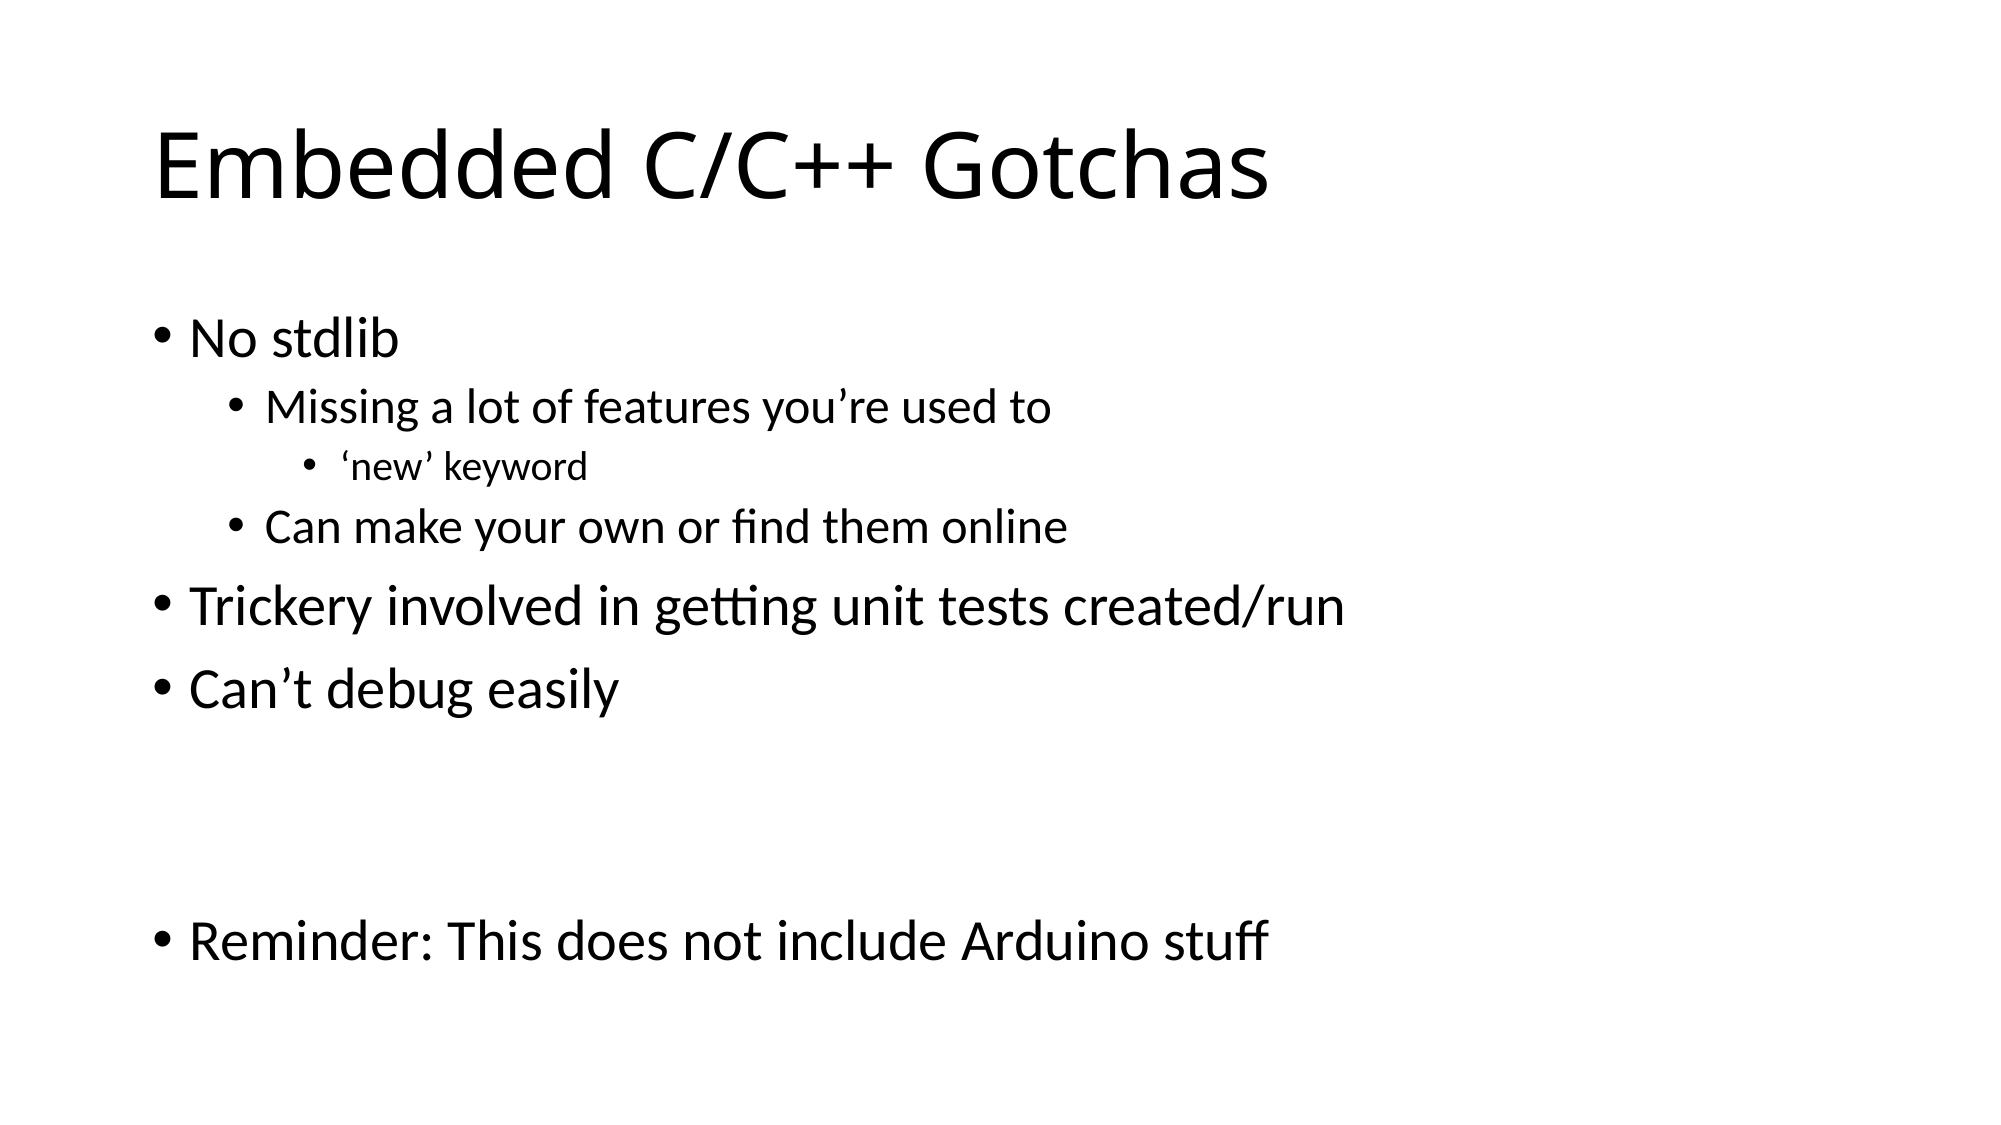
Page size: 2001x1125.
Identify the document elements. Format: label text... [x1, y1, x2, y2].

list No stdlib Missing a lot of features you’re used to ‘new’ keyword Can make your own or find them online Trickery involved in getting unit tests created/run Can’t debug easily Reminder: This does not include Arduino stuff [137, 299, 1863, 1014]
title Embedded C/C++ Gotchas [137, 59, 1863, 278]
